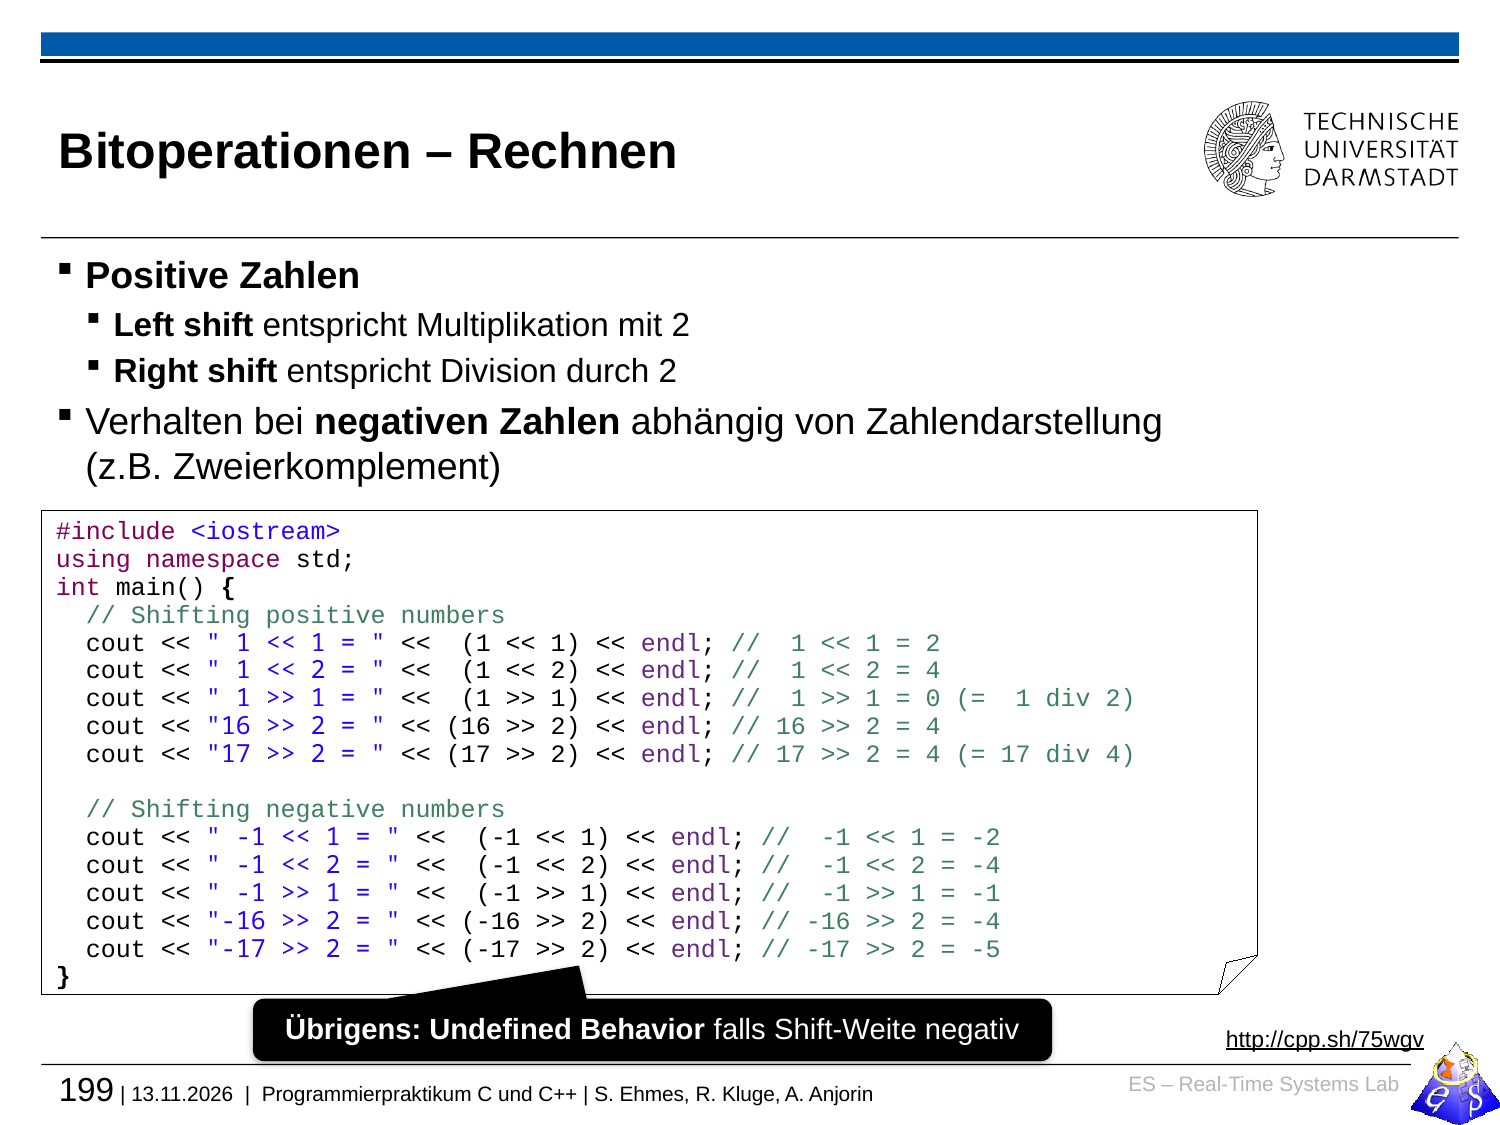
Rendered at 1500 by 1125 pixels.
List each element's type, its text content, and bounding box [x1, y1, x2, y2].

text_box Übrigens: Undefined Behavior falls Shift-Weite negativ [252, 965, 1053, 1062]
picture [1187, 84, 1483, 214]
text_box #include <iostream> using namespace std; int main() { // Shifting positive numbers cout << " 1 << 1 = " << (1 << 1) << endl; // 1 << 1 = 2 cout << " 1 << 2 = " << (1 << 2) << endl; // 1 << 2 = 4 cout << " 1 >> 1 = " << (1 >> 1) << endl; // 1 >> 1 = 0 (= 1 div 2) cout << "16 >> 2 = " << (16 >> 2) << endl; // 16 >> 2 = 4 cout << "17 >> 2 = " << (17 >> 2) << endl; // 17 >> 2 = 4 (= 17 div 4) // Shifting negative numbers cout << " -1 << 1 = " << (-1 << 1) << endl; // -1 << 1 = -2 cout << " -1 << 2 = " << (-1 << 2) << endl; // -1 << 2 = -4 cout << " -1 >> 1 = " << (-1 >> 1) << endl; // -1 >> 1 = -1 cout << "-16 >> 2 = " << (-16 >> 2) << endl; // -16 >> 2 = -4 cout << "-17 >> 2 = " << (-17 >> 2) << endl; // -17 >> 2 = -5 } [41, 510, 1258, 995]
text_box http://cpp.sh/75wgv [1210, 1019, 1446, 1060]
list Positive Zahlen Left shift entspricht Multiplikation mit 2 Right shift entspricht Division durch 2 Verhalten bei negativen Zahlen abhängig von Zahlendarstellung (z.B. Zweierkomplement) [41, 243, 1459, 1059]
picture [1411, 1041, 1500, 1125]
title Bitoperationen – Rechnen [58, 80, 1187, 218]
